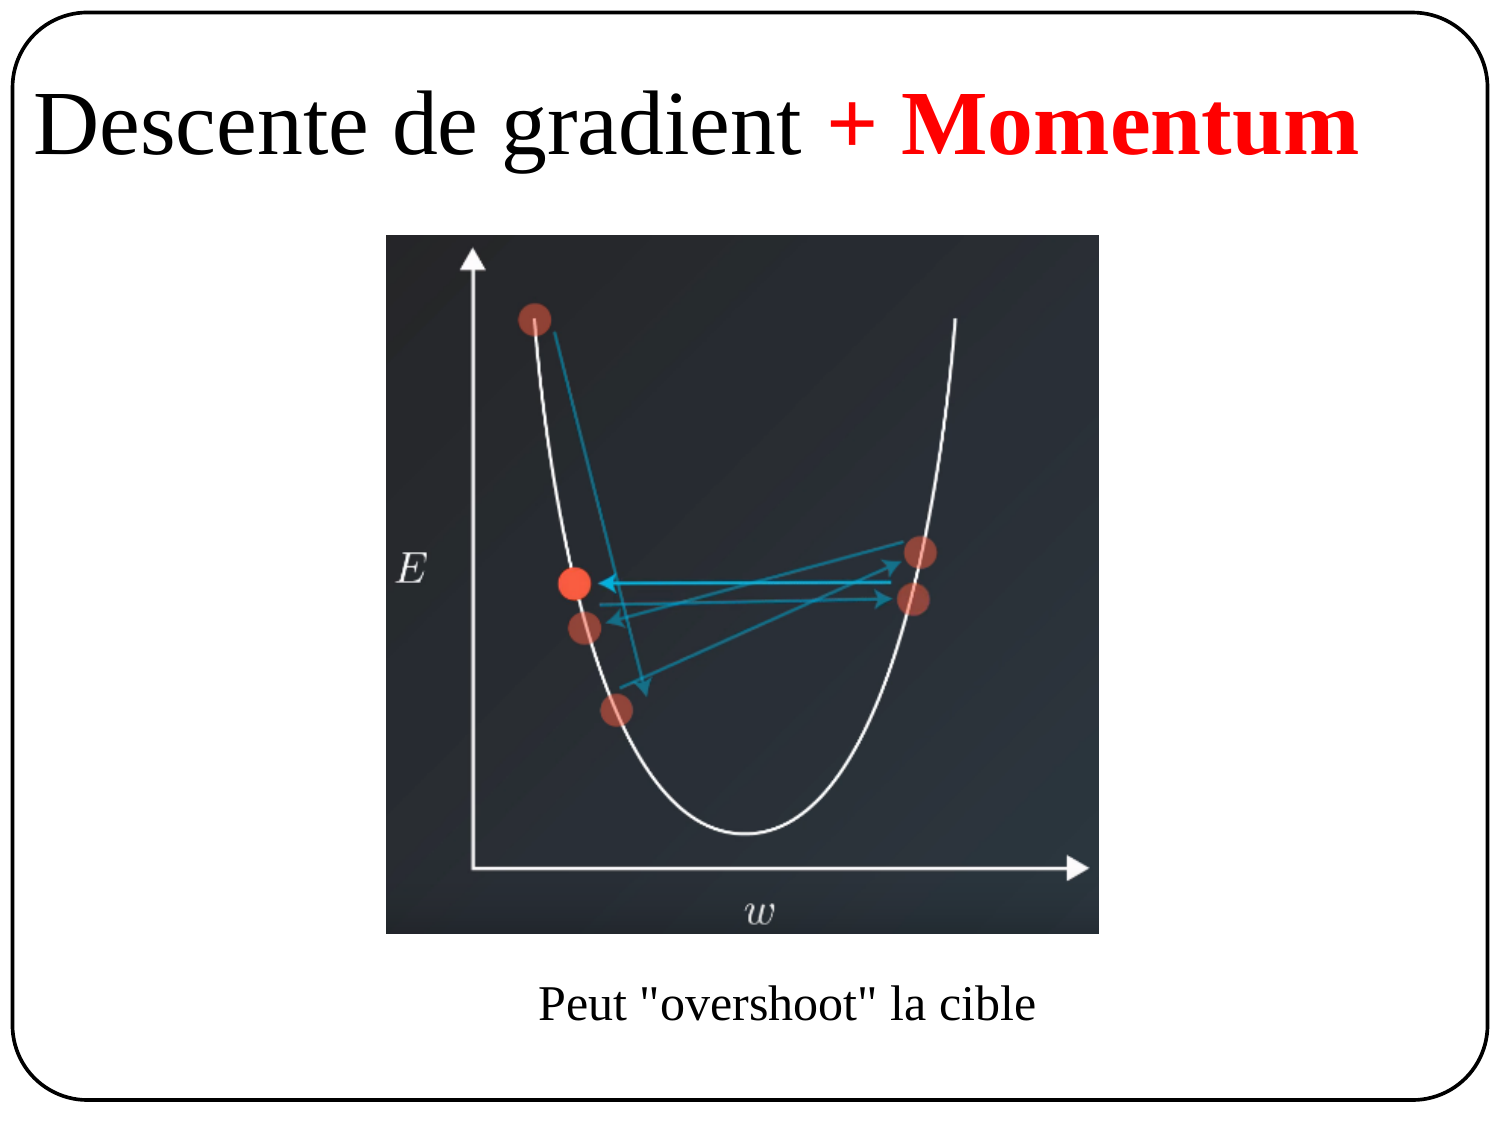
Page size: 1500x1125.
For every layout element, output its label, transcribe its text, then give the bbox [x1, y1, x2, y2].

title Descente de gradient + Momentum [17, 24, 1466, 212]
text_box Peut "overshoot" la cible [523, 963, 1094, 1039]
picture [386, 235, 1099, 934]
